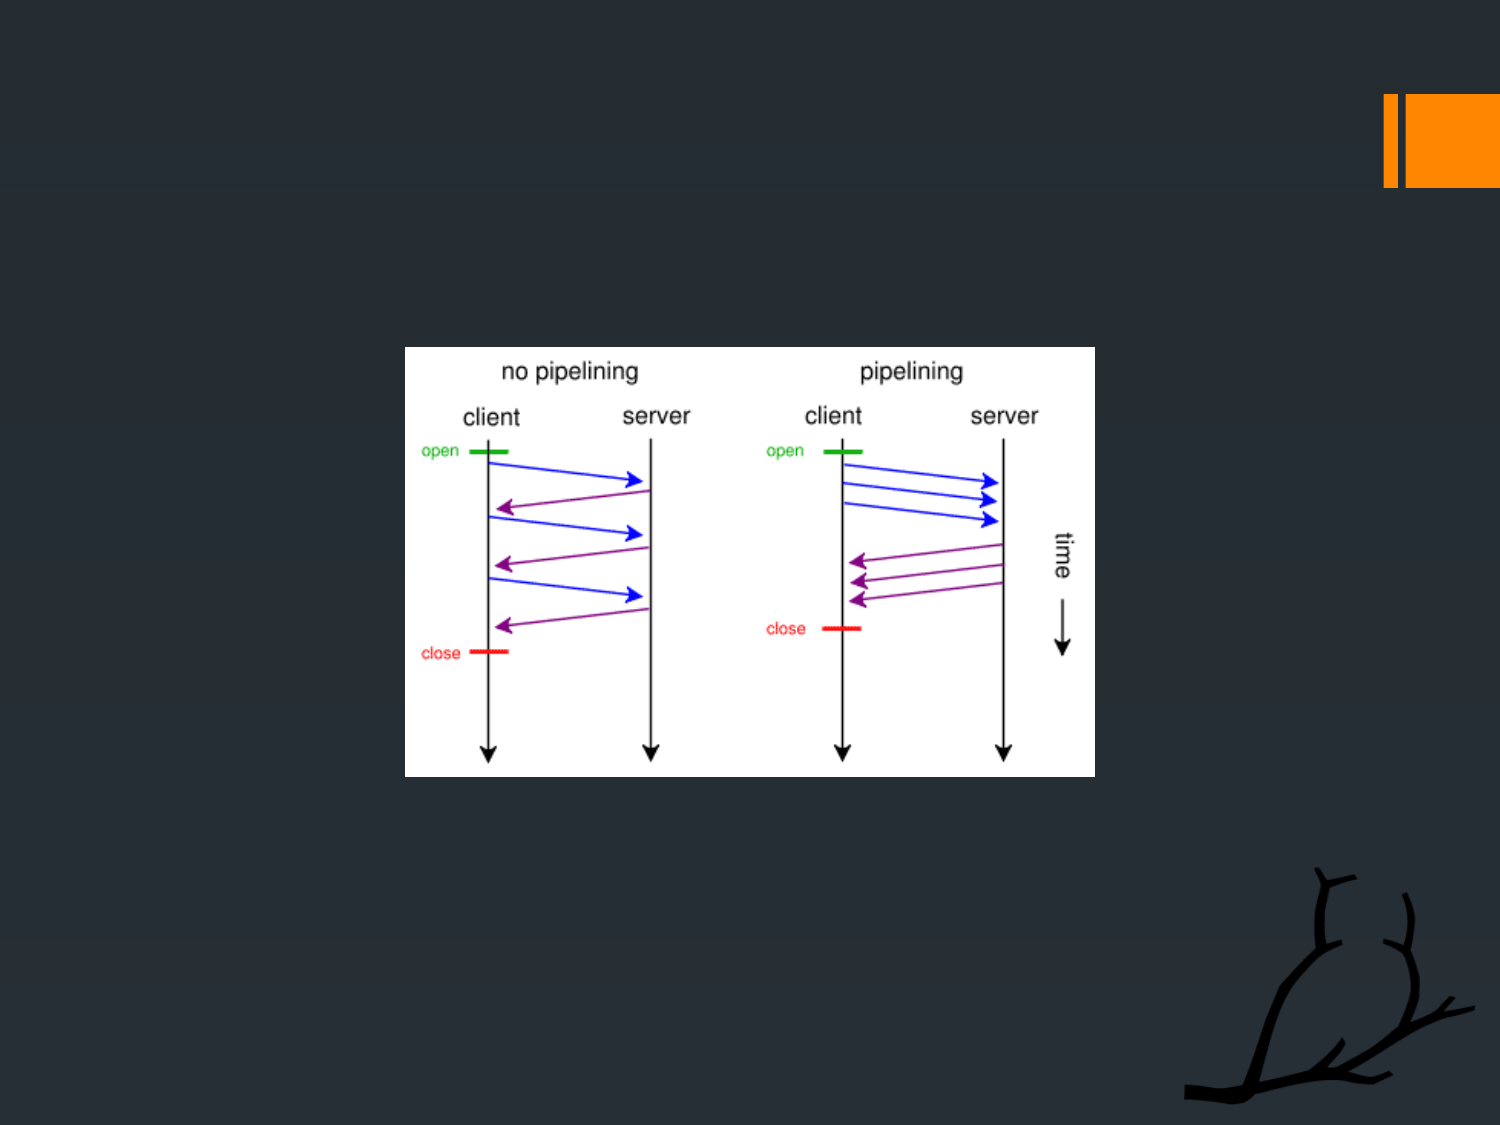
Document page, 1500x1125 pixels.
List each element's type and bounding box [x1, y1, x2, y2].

picture [404, 347, 1096, 778]
picture [1157, 817, 1500, 1125]
